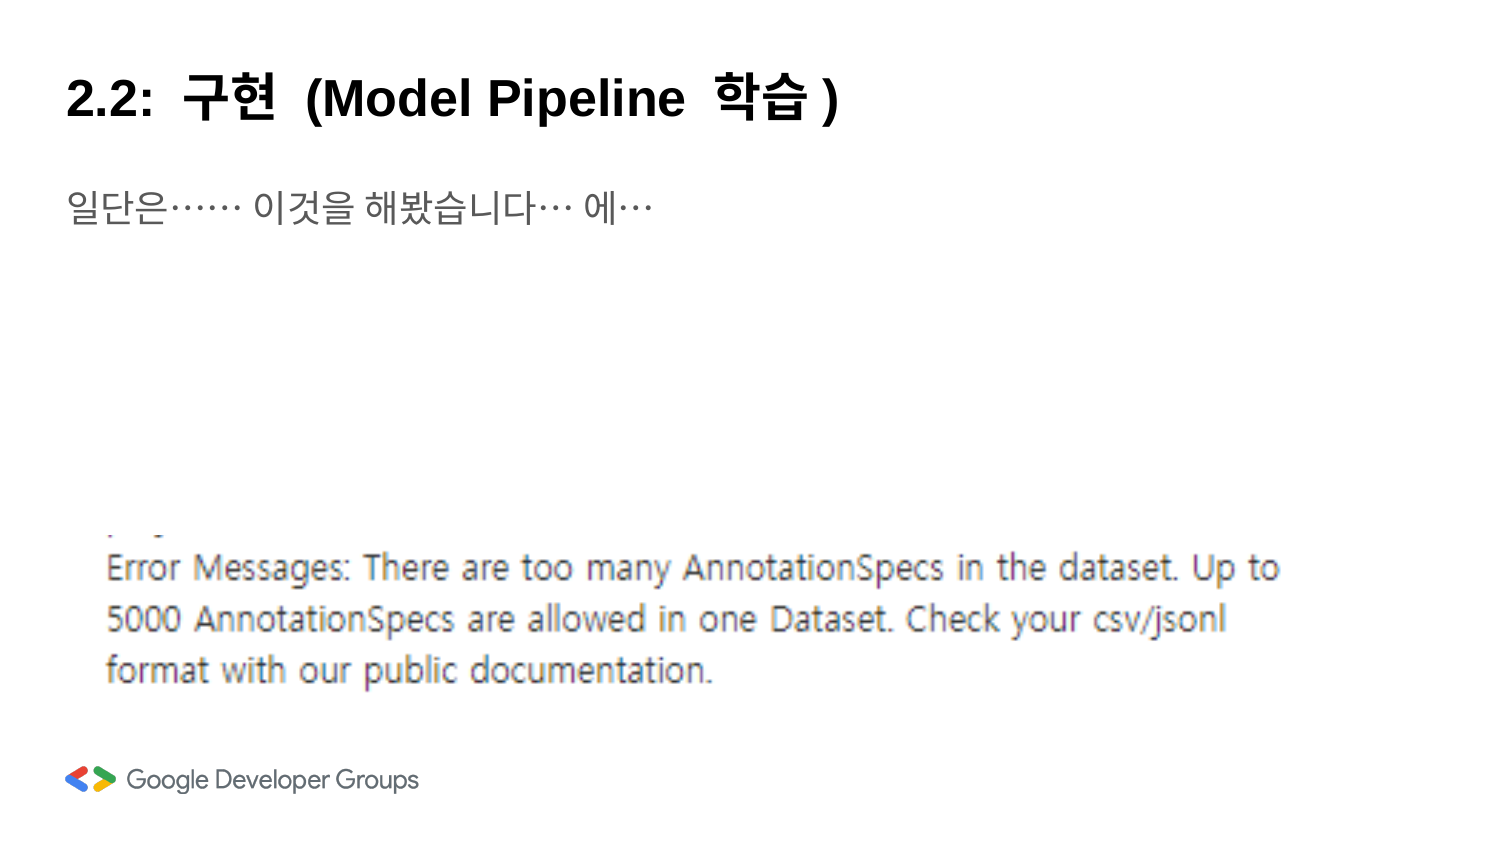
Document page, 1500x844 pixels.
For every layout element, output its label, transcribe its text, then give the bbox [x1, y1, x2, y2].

picture [64, 766, 419, 794]
picture [81, 535, 1419, 723]
text_box 일단은…… 이것을 해봤습니다… 에… [51, 169, 1125, 245]
title 2.2: 구현 (Model Pipeline 학습) [51, 61, 967, 131]
